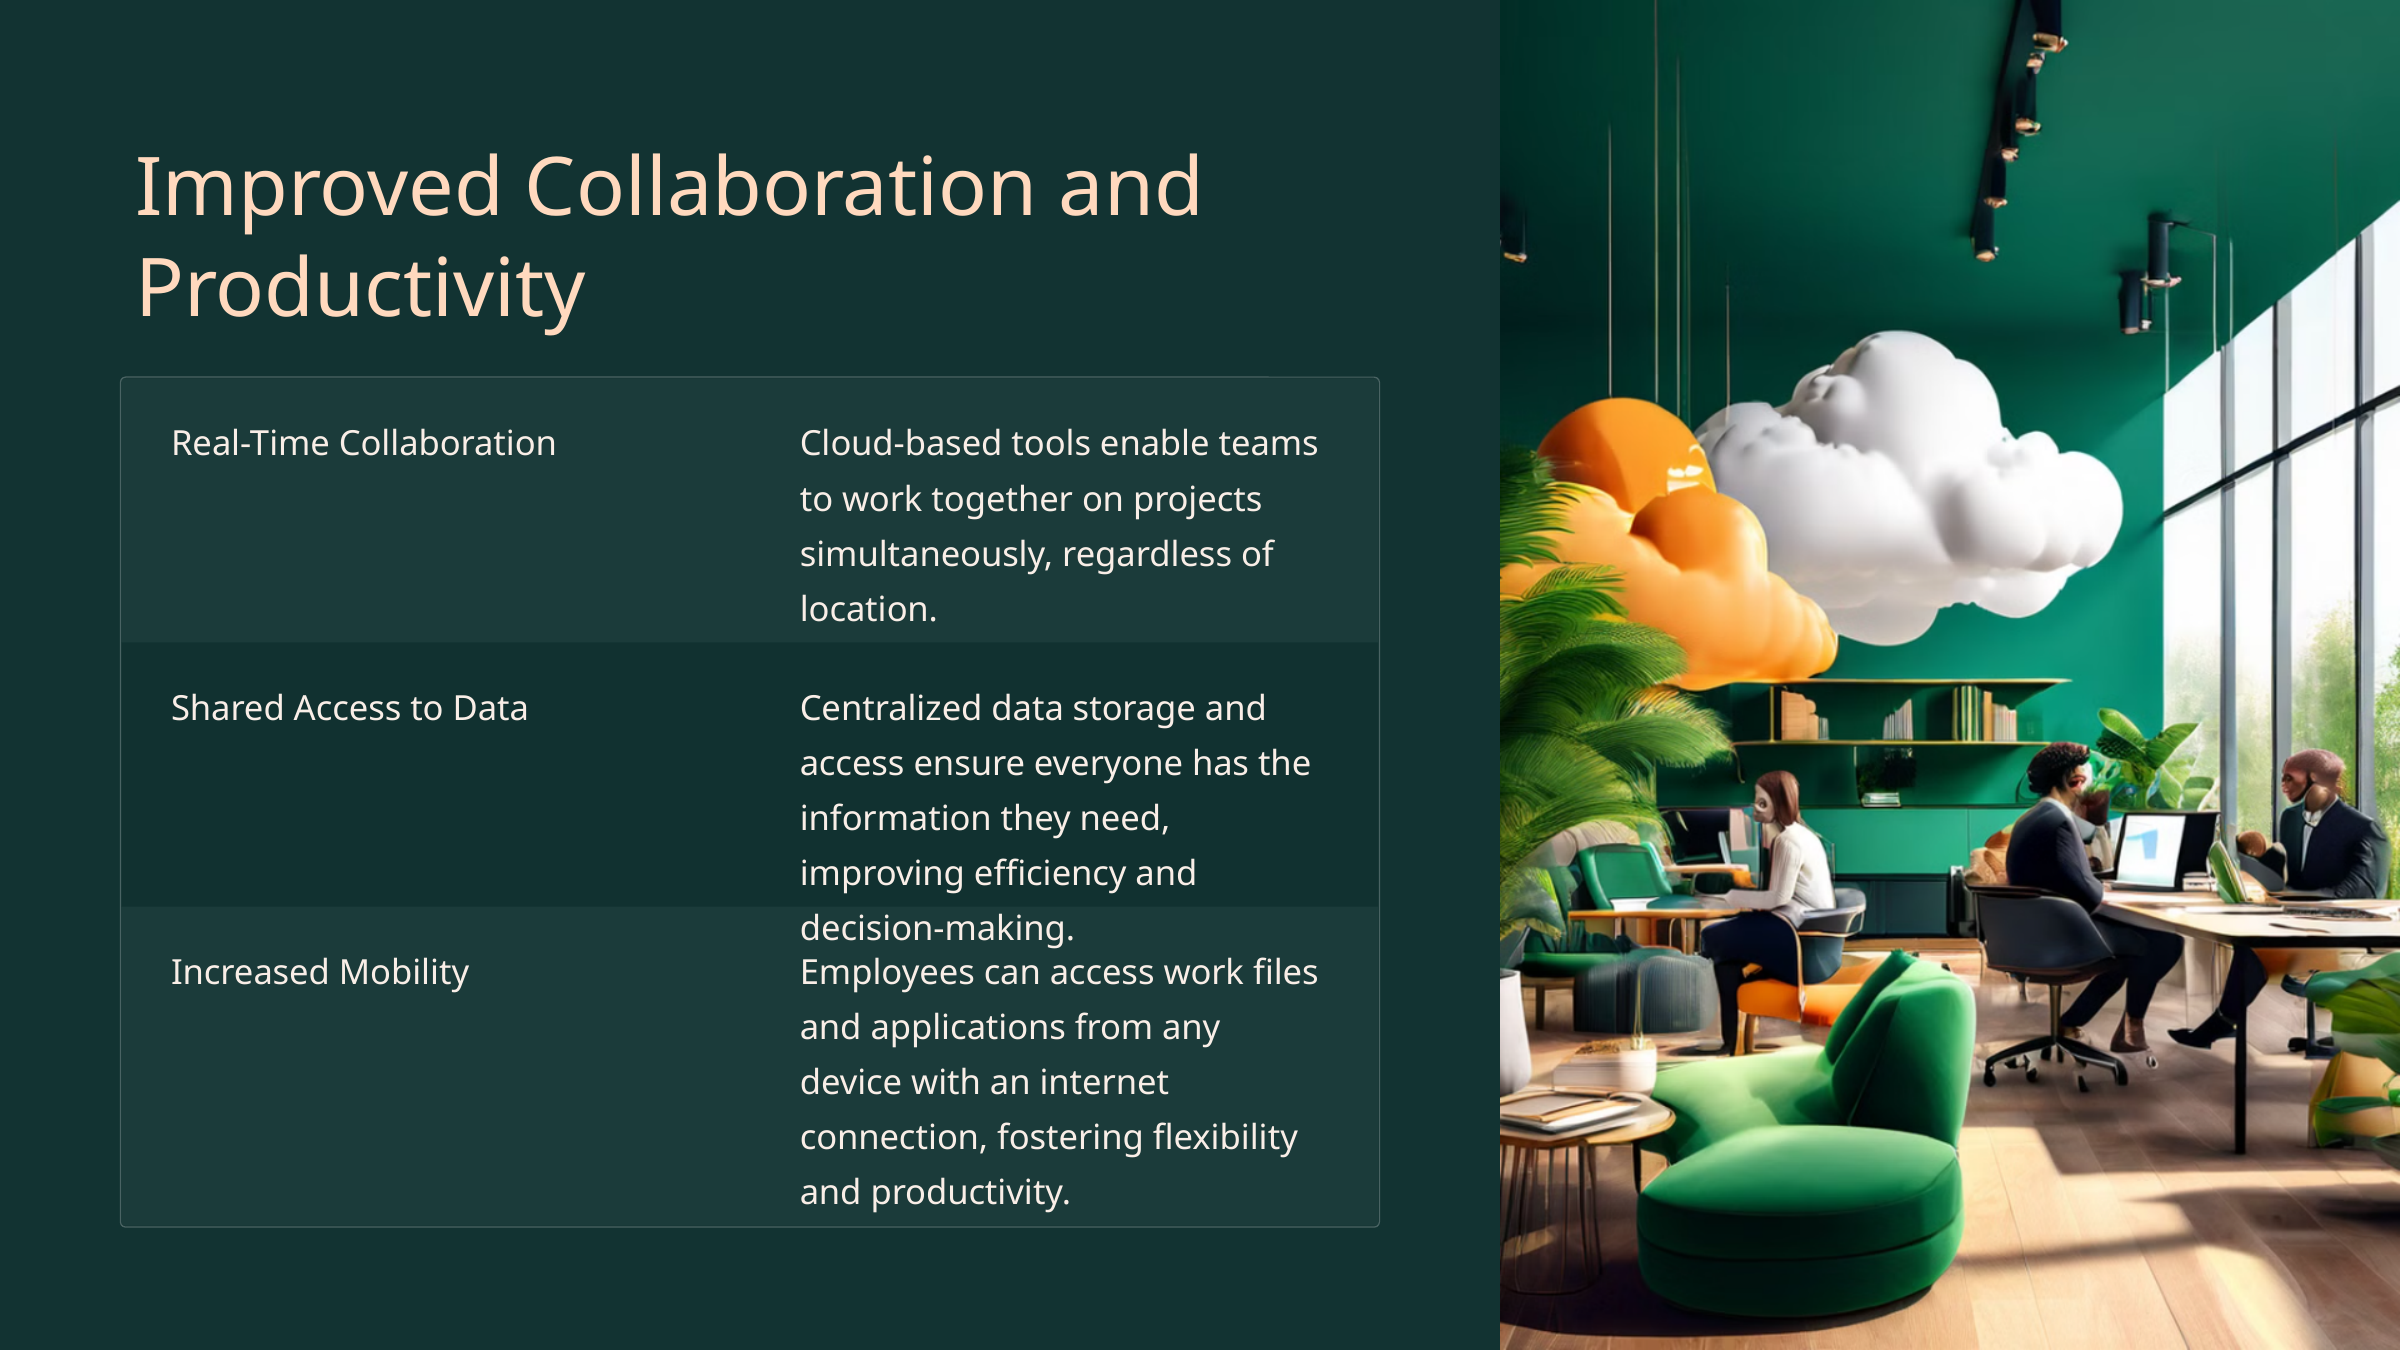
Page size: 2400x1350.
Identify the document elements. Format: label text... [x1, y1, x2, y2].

text_box Improved Collaboration and Productivity [120, 122, 1380, 326]
text_box Cloud-based tools enable teams to work together on projects simultaneously, regardless of location. [785, 400, 1344, 621]
picture [1499, 0, 2400, 1350]
text_box [0, 0, 1499, 1350]
text_box Real-Time Collaboration [156, 400, 715, 456]
text_box [121, 378, 1379, 642]
text_box Centralized data storage and access ensure everyone has the information they need, improving efficiency and decision-making. [785, 664, 1344, 885]
text_box [121, 906, 1379, 1226]
text_box Increased Mobility [156, 928, 715, 984]
text_box [121, 642, 1379, 906]
text_box Employees can access work files and applications from any device with an internet connection, fostering flexibility and productivity. [785, 928, 1344, 1204]
text_box Shared Access to Data [156, 664, 715, 720]
